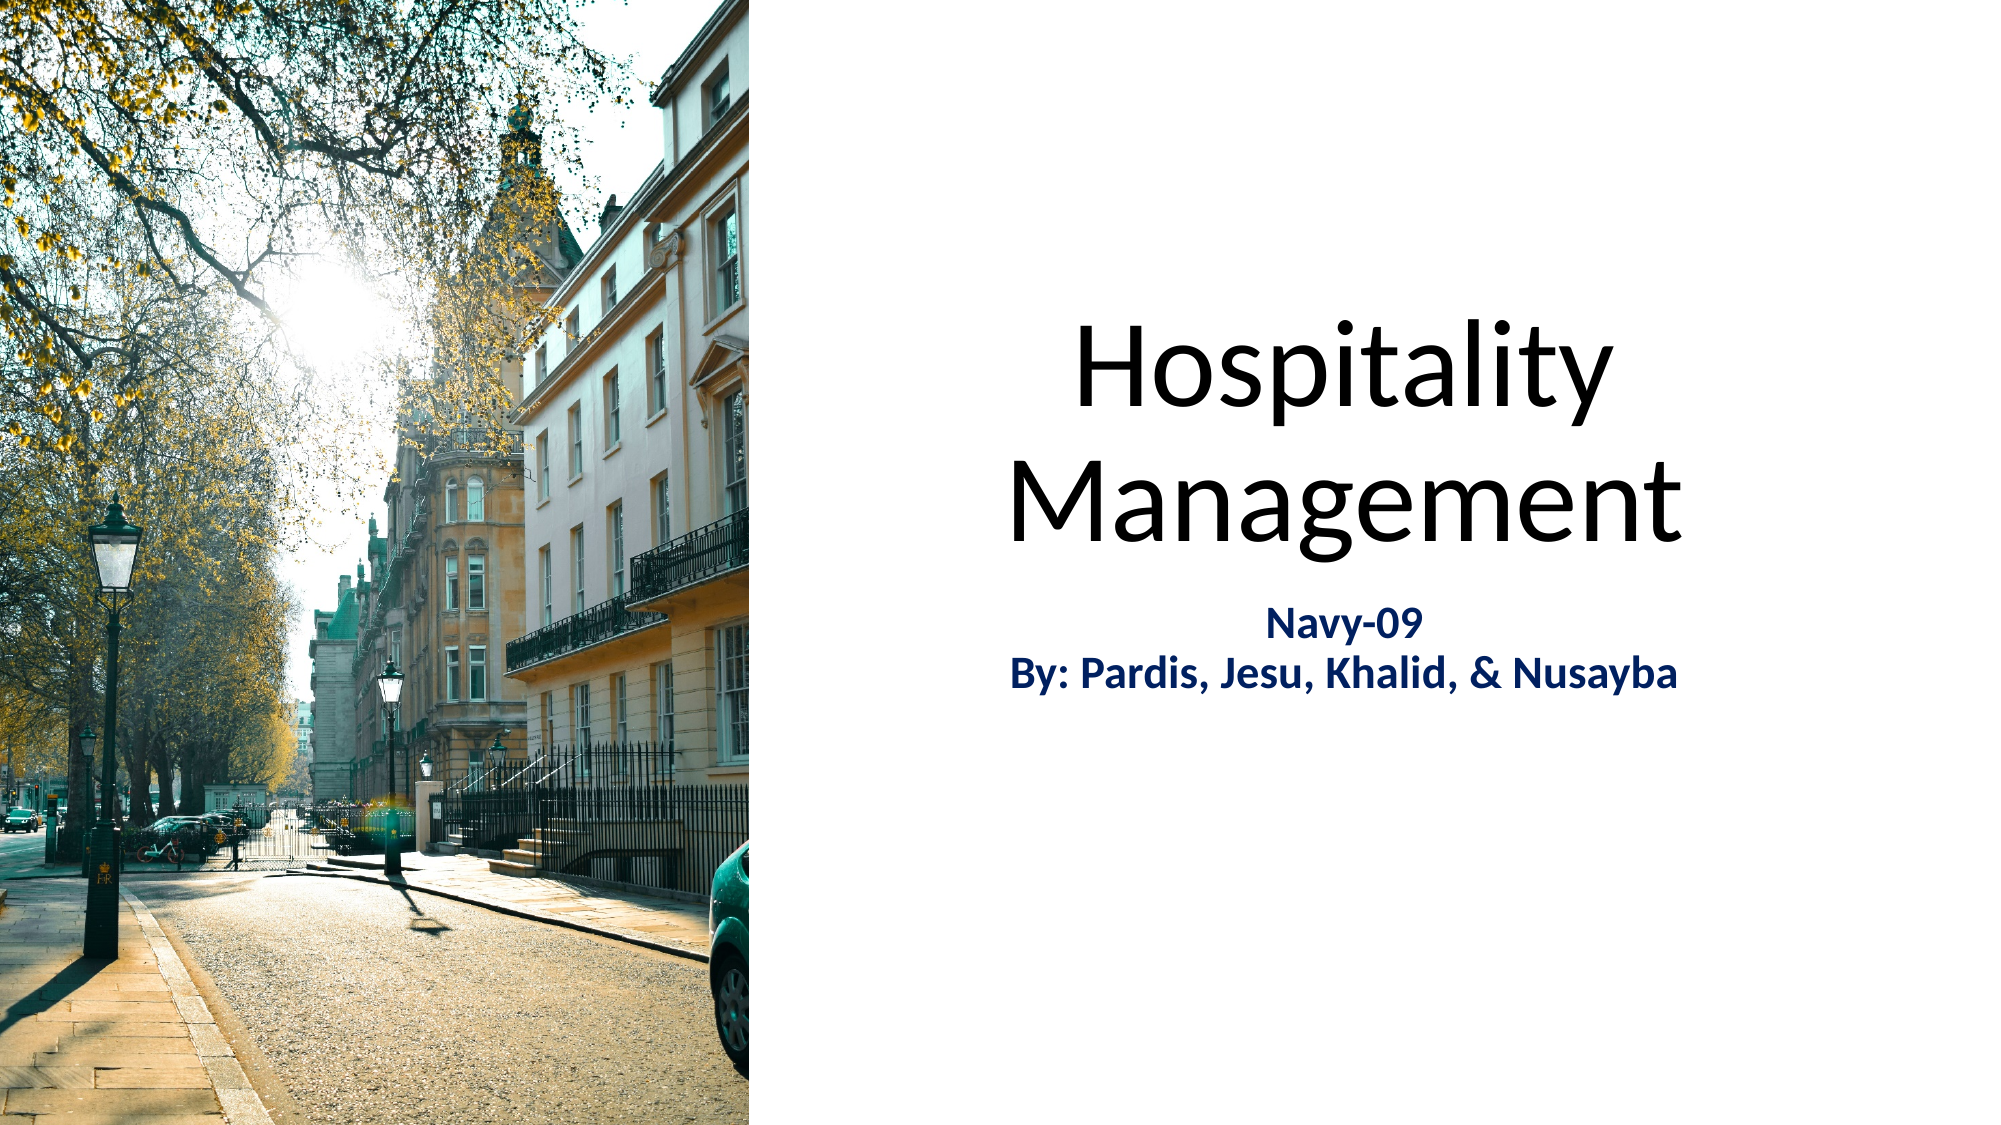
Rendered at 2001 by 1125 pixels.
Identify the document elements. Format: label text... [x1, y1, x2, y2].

title Hospitality Management [939, 184, 1750, 576]
picture [0, 0, 749, 1125]
subtitle Navy-09 By: Pardis, Jesu, Khalid, & Nusayba [990, 590, 1699, 719]
